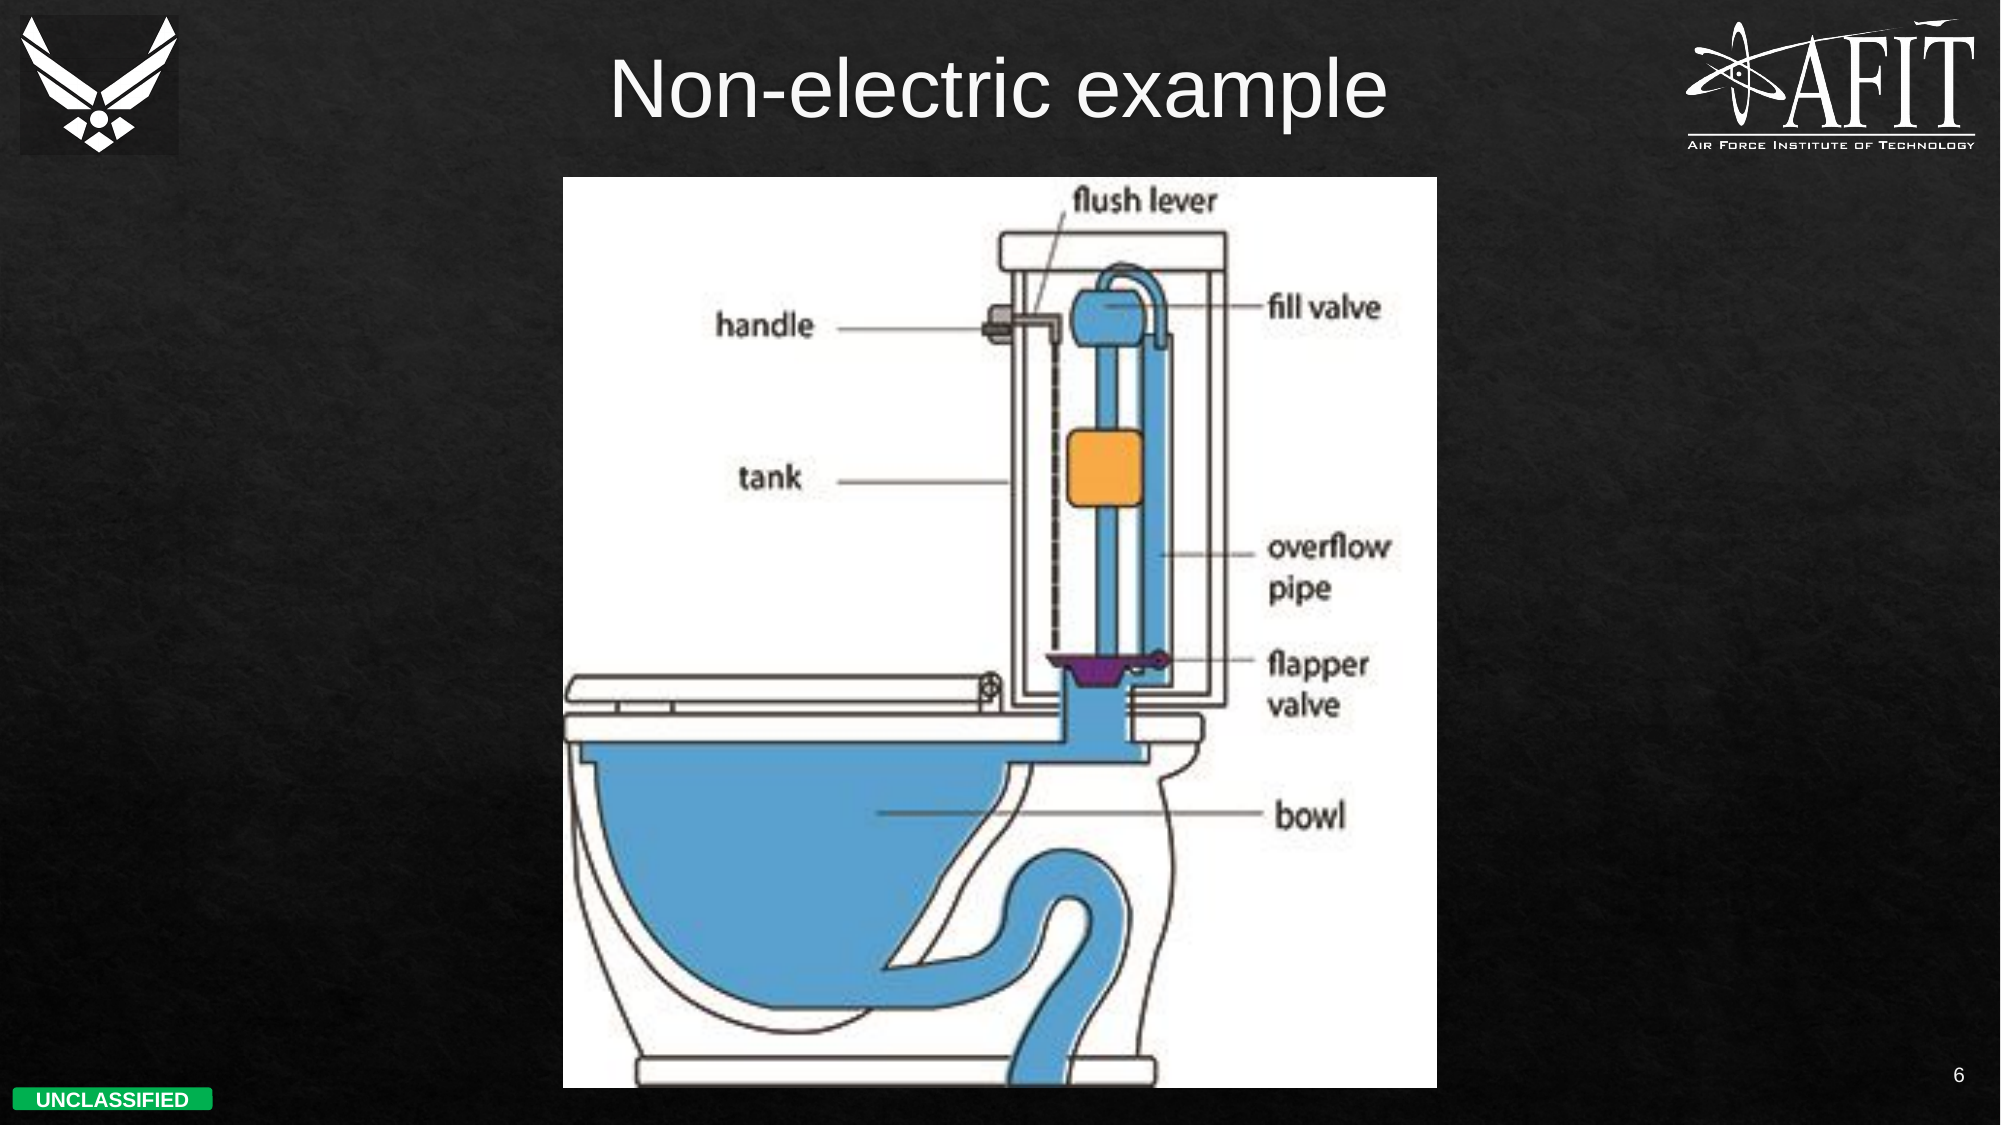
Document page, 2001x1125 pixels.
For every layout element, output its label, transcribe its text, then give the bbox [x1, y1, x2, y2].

picture [563, 177, 1437, 1088]
picture [1849, 15, 1980, 155]
title Non-electric example [149, 4, 1849, 164]
slide_number 6 [1856, 1044, 1980, 1105]
picture [20, 15, 149, 155]
